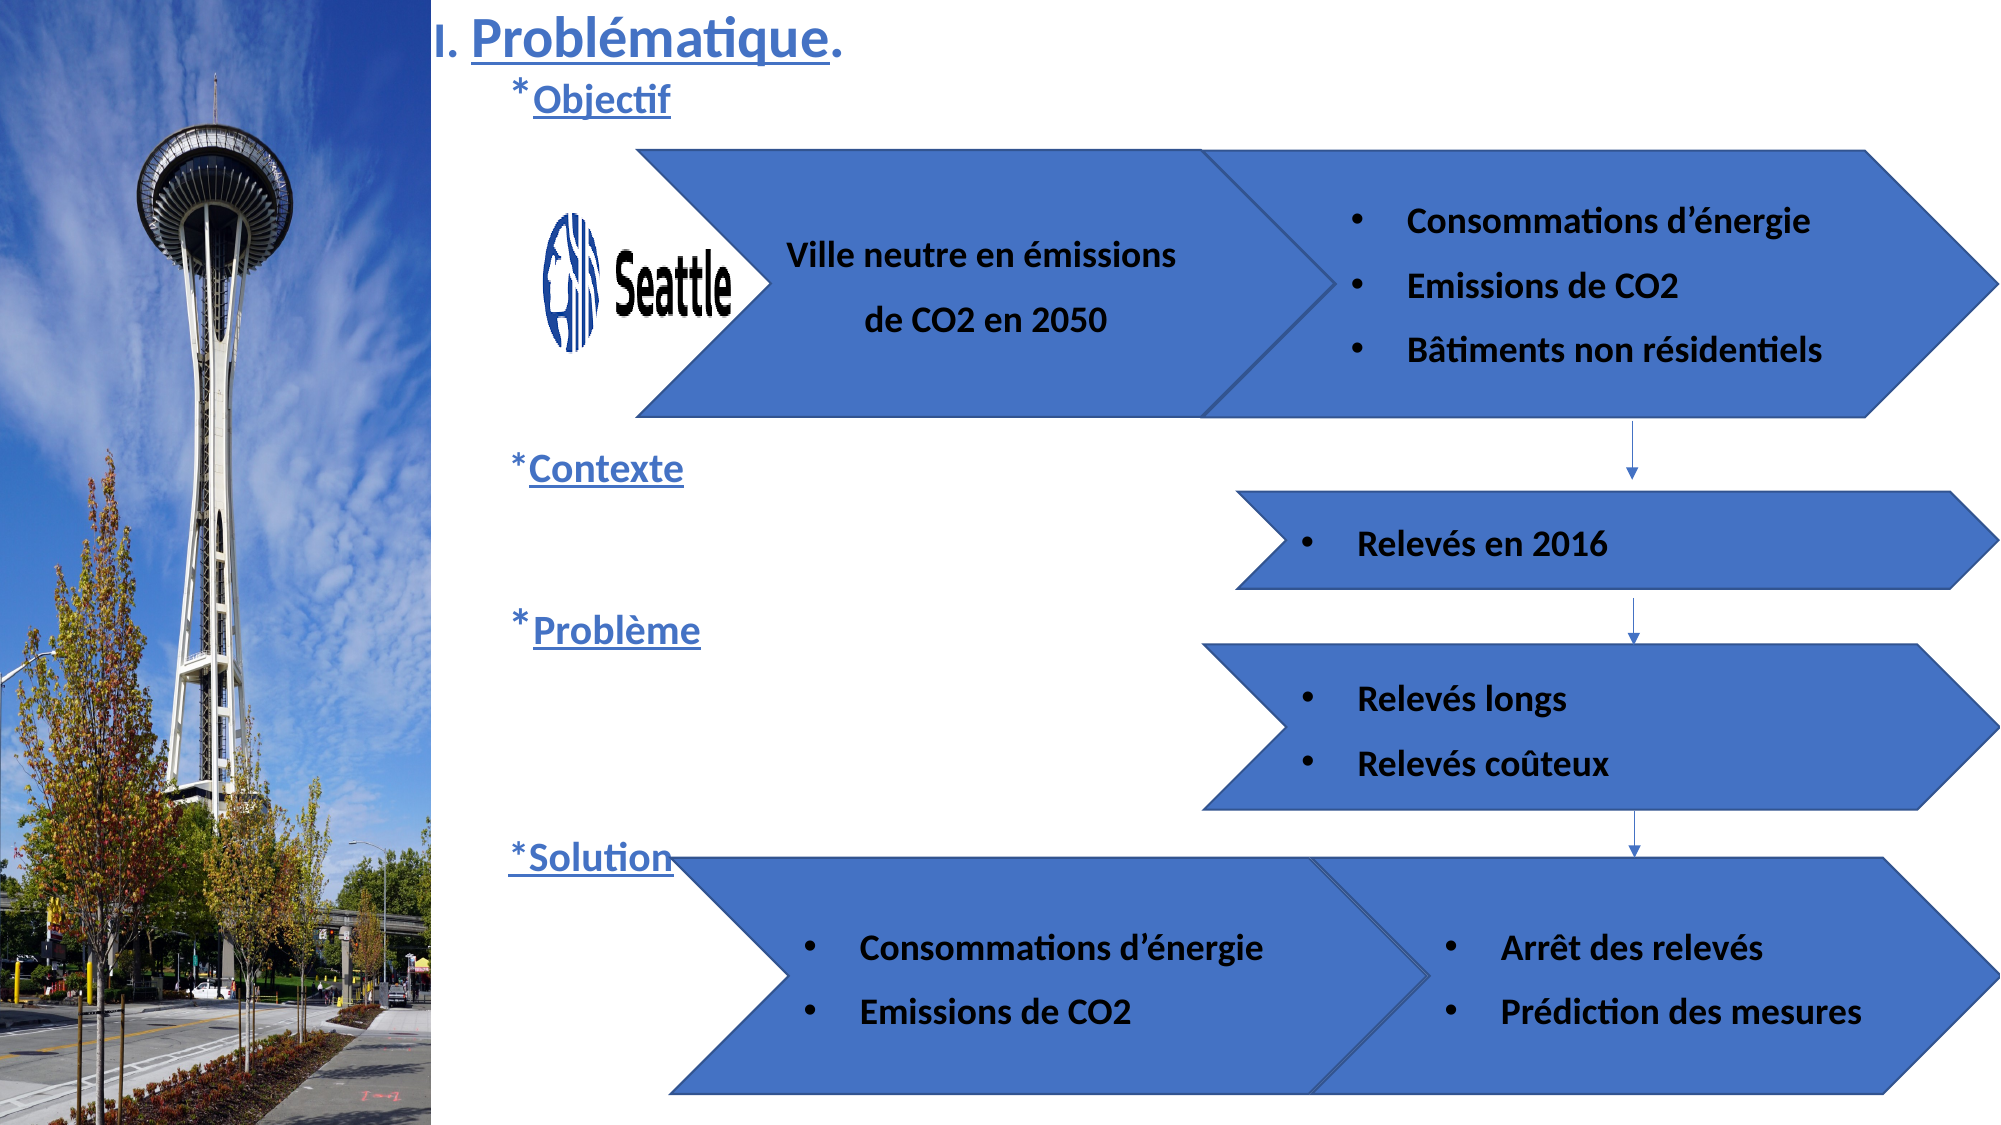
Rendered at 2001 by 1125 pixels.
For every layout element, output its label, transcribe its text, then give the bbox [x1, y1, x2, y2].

text_box Consommations d’énergie Emissions de CO2 [668, 856, 1429, 1096]
text_box Consommations d’énergie Emissions de CO2 Bâtiments non résidentiels [1200, 149, 2000, 419]
text_box Relevés en 2016 [1235, 490, 2000, 590]
picture [0, 0, 431, 1125]
picture [515, 147, 758, 421]
text_box Relevés longs Relevés coûteux [1201, 643, 2000, 811]
text_box Arrêt des relevés Prédiction des mesures [1310, 856, 2000, 1096]
list I. Problématique. *Objectif *Contexte *Problème *Solution [431, 0, 2000, 1125]
text_box Ville neutre en émissions de CO2 en 2050 [758, 148, 1333, 418]
